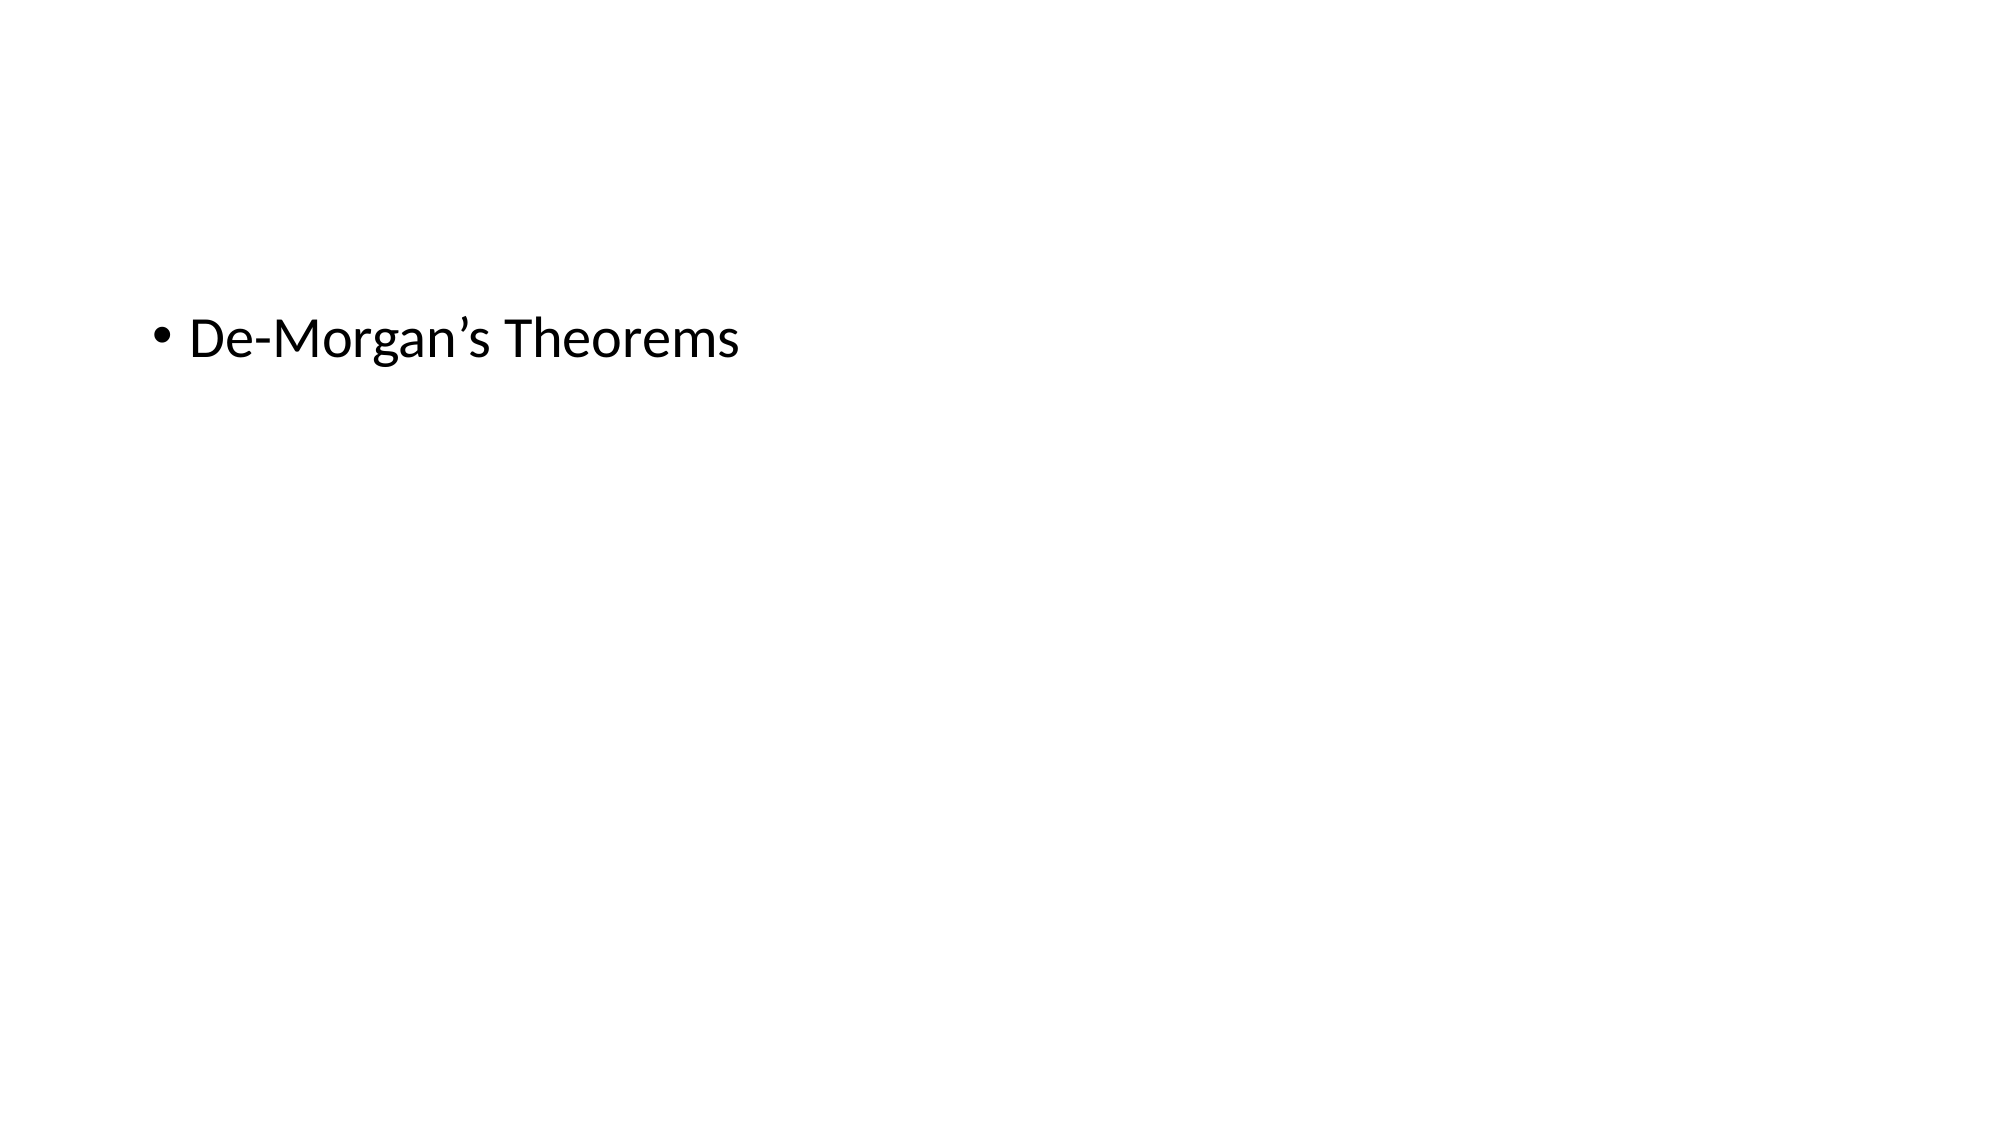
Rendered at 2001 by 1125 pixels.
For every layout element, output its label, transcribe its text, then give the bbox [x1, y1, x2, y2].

list De-Morgan’s Theorems [137, 299, 1863, 1014]
